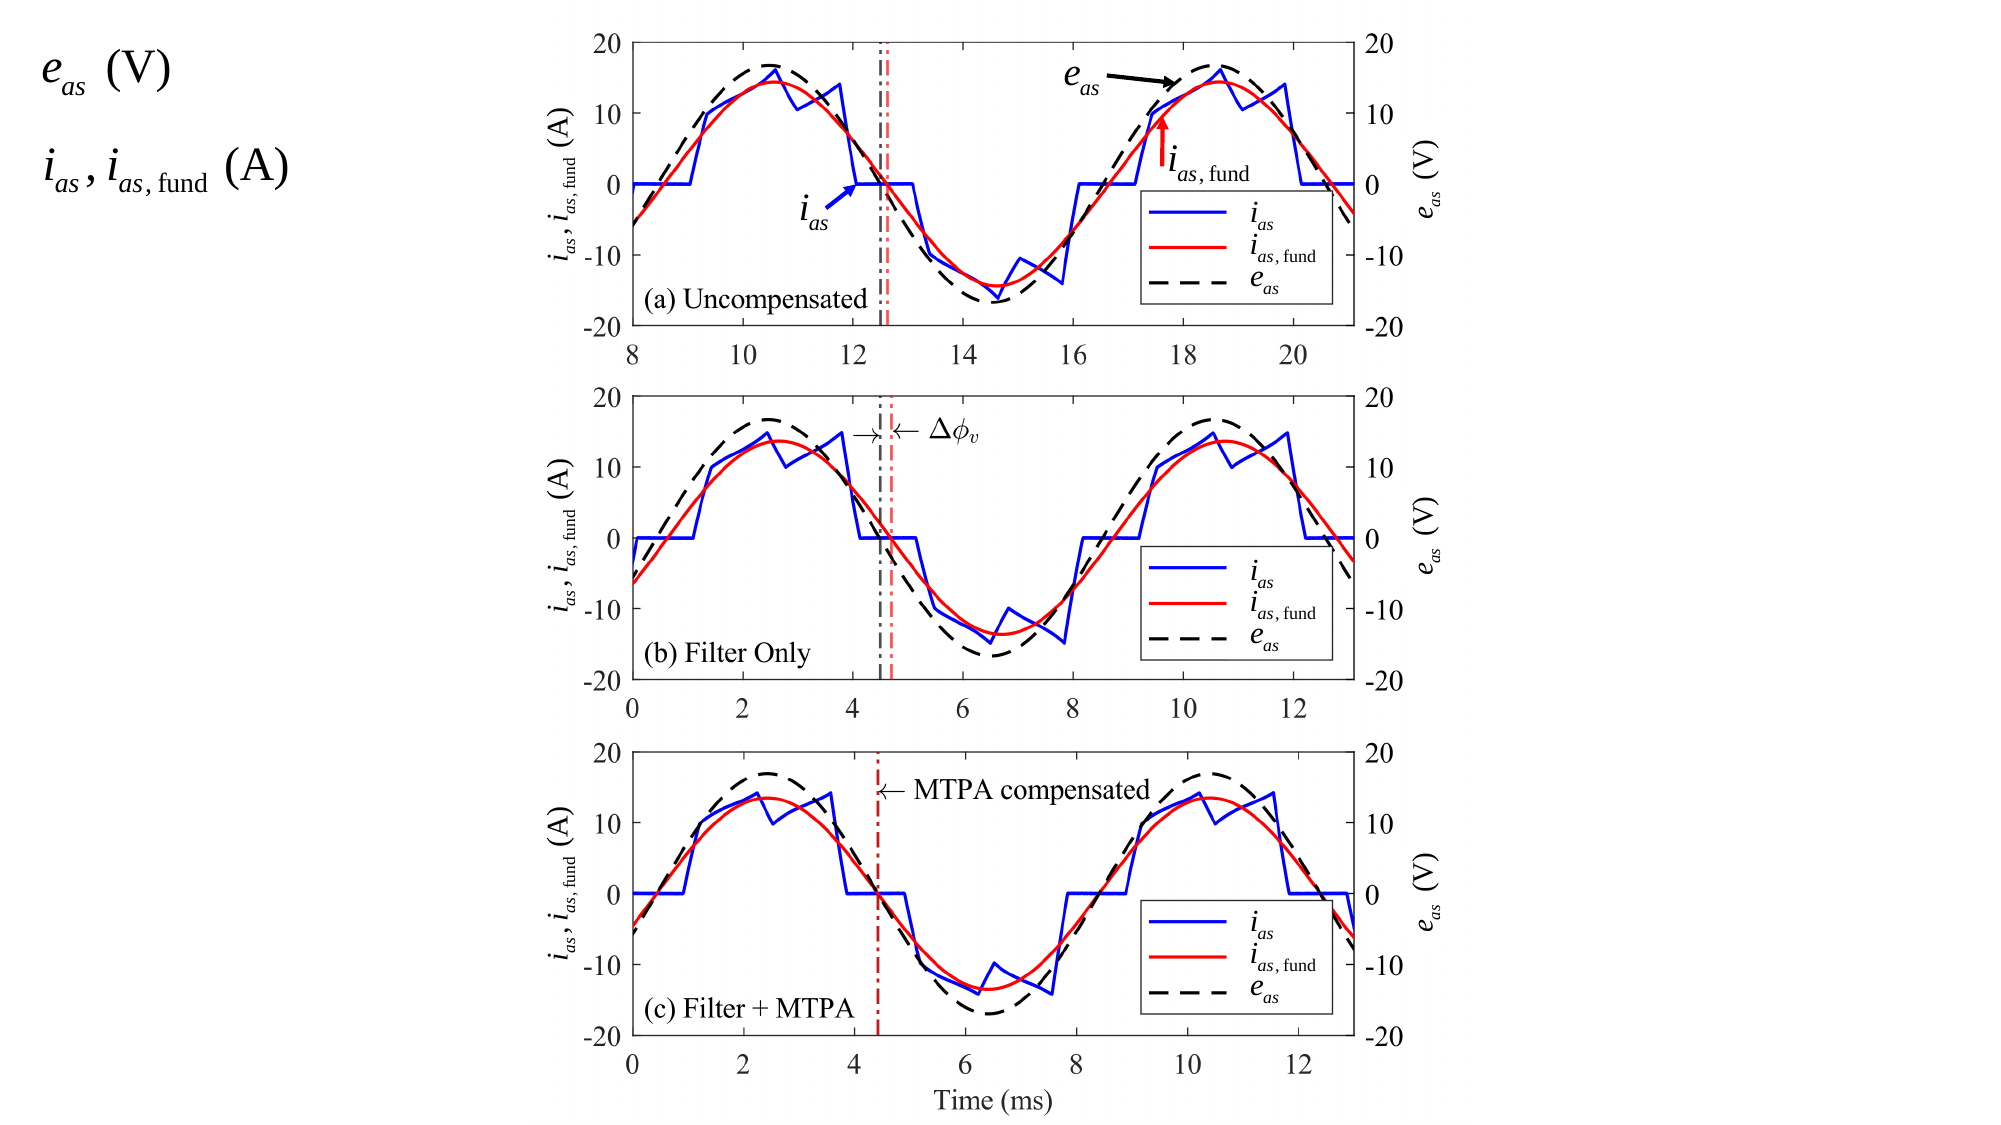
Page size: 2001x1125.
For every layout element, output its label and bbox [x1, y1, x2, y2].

text_box [825, 183, 858, 209]
text_box [1057, 45, 1108, 106]
text_box [34, 34, 179, 108]
text_box [1108, 74, 1177, 84]
text_box [1227, 549, 1328, 660]
text_box [36, 131, 297, 209]
text_box [793, 180, 837, 241]
text_box [1162, 131, 1257, 195]
text_box [1227, 191, 1328, 303]
text_box [1227, 900, 1328, 1012]
picture [483, 0, 1473, 1125]
